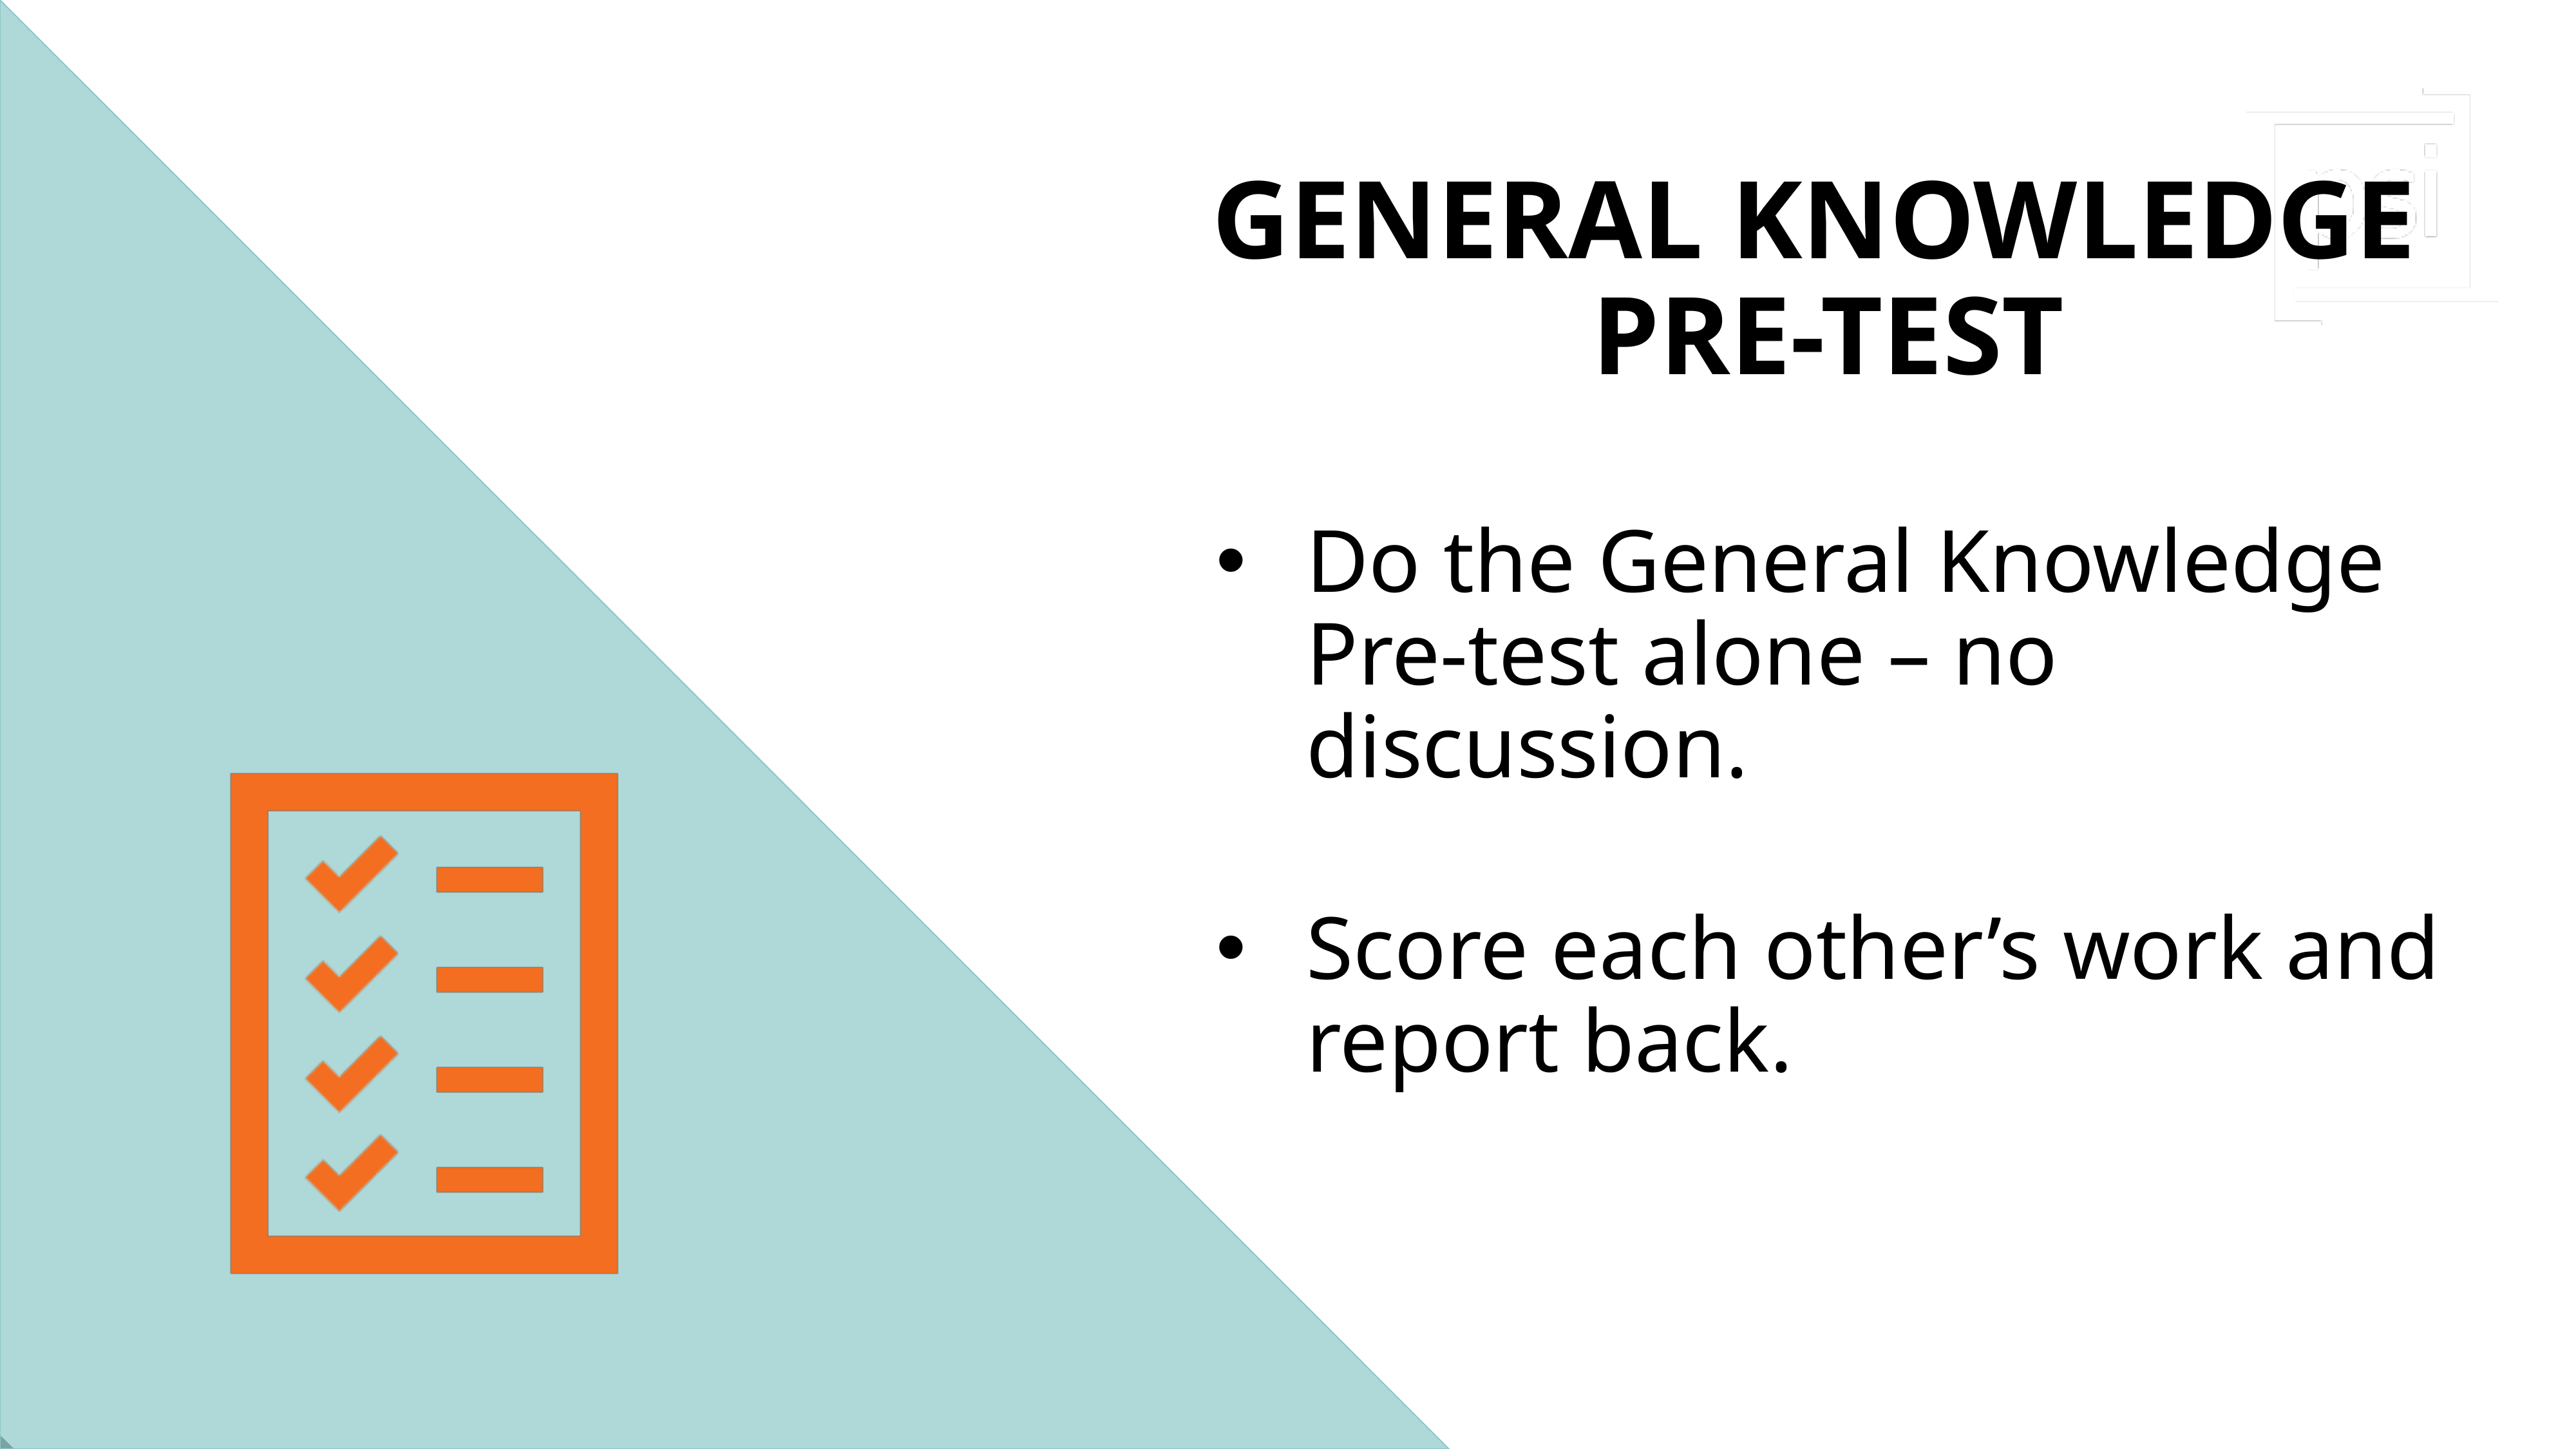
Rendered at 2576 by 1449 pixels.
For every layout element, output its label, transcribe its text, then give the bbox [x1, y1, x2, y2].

text_box [0, 0, 1450, 1449]
text_box Do the General Knowledge Pre-test alone – no discussion. Score each other’s work and report back. [1206, 513, 2451, 1095]
title General knowledge pre-test [1148, 110, 2510, 403]
picture [125, 724, 724, 1324]
